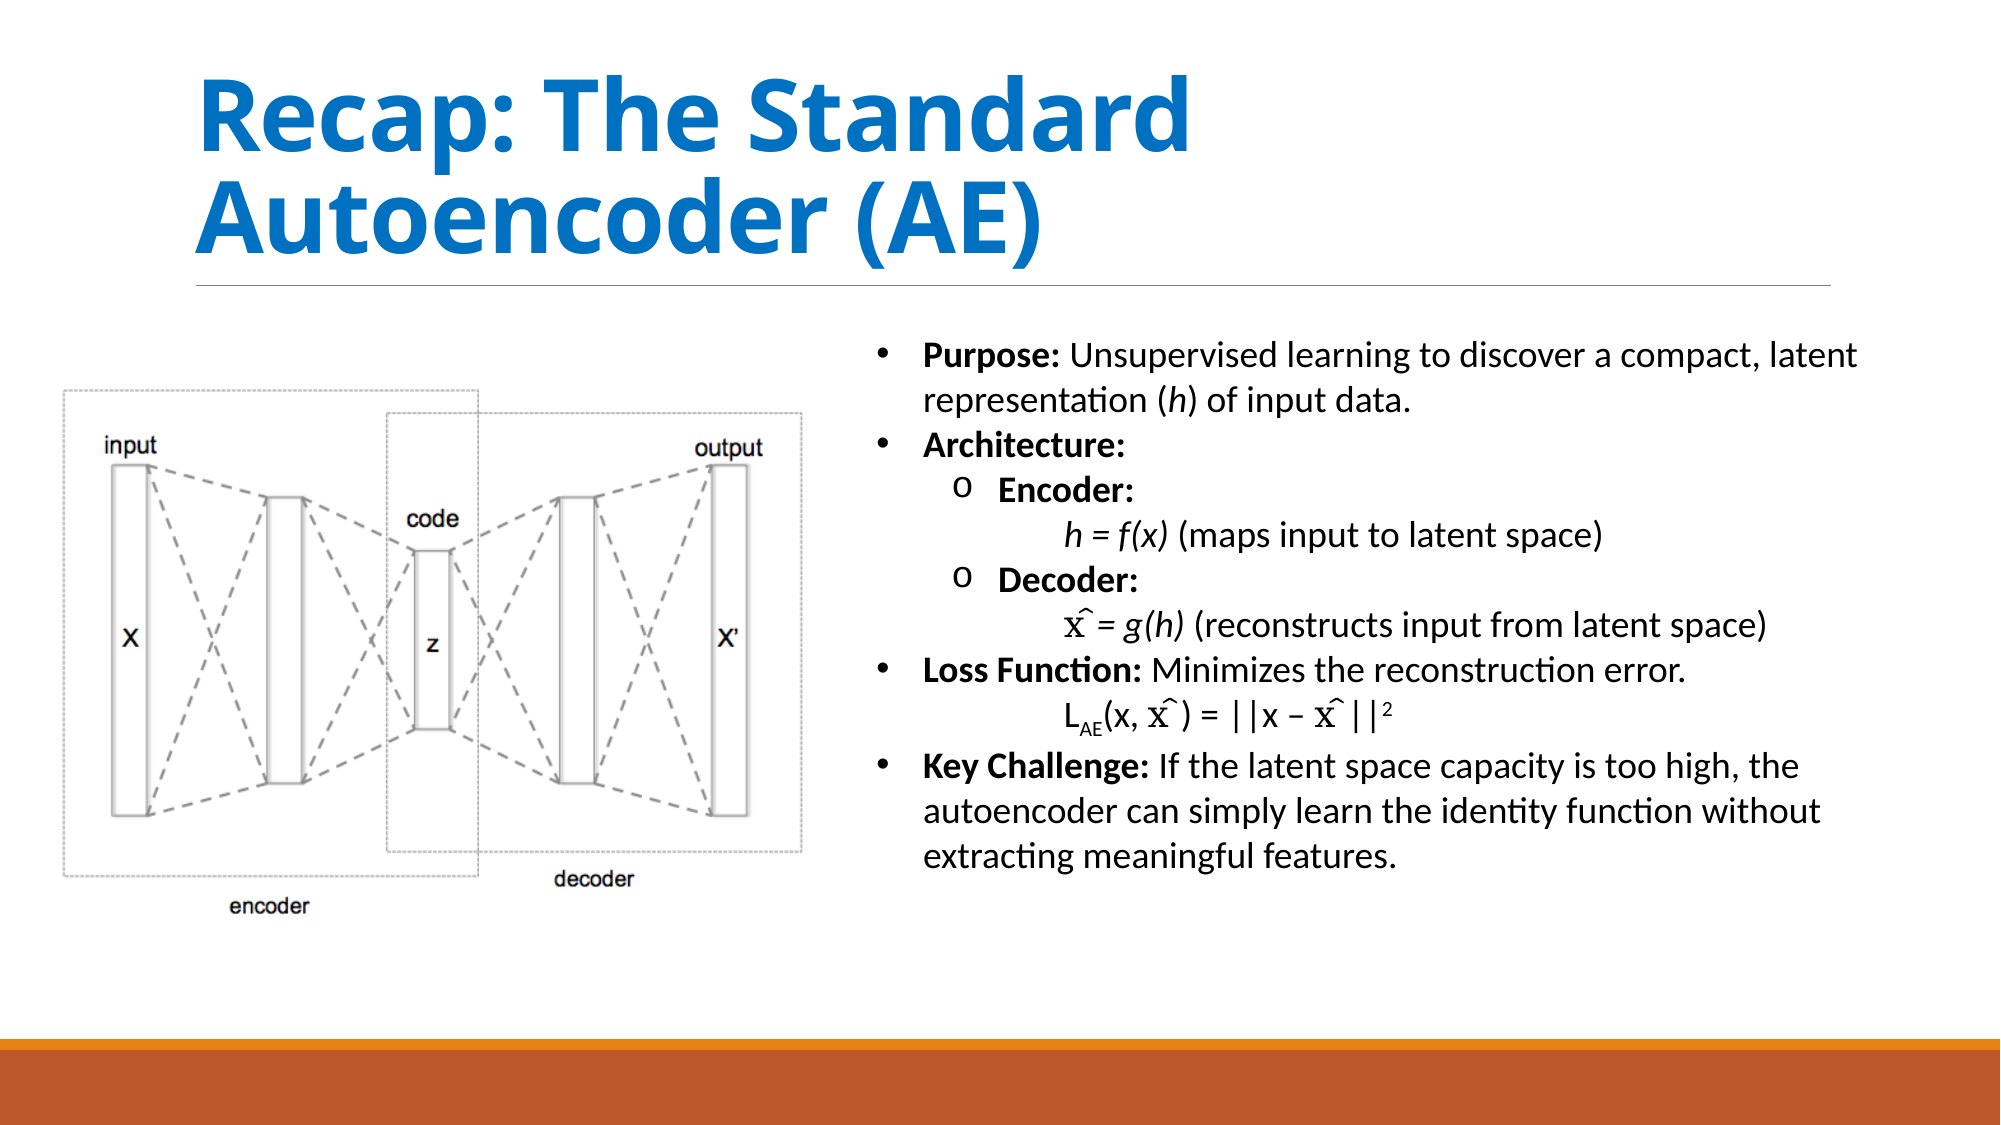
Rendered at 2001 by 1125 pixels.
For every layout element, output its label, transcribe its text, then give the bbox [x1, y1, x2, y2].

picture [0, 321, 862, 974]
title Recap: The Standard Autoencoder (AE) [180, 151, 1830, 282]
text_box Purpose: Unsupervised learning to discover a compact, latent representation (h) of input data. Architecture: Encoder: h = f(x) (maps input to latent space) Decoder: x ̂= g(h) (reconstructs input from latent space) Loss Function: Minimizes the reconstruction error. LAE(x, x ̂) = ||x – x ̂||2 Key Challenge: If the latent space capacity is too high, the autoencoder can simply learn the identity function without extracting meaningful features. [868, 322, 1887, 929]
